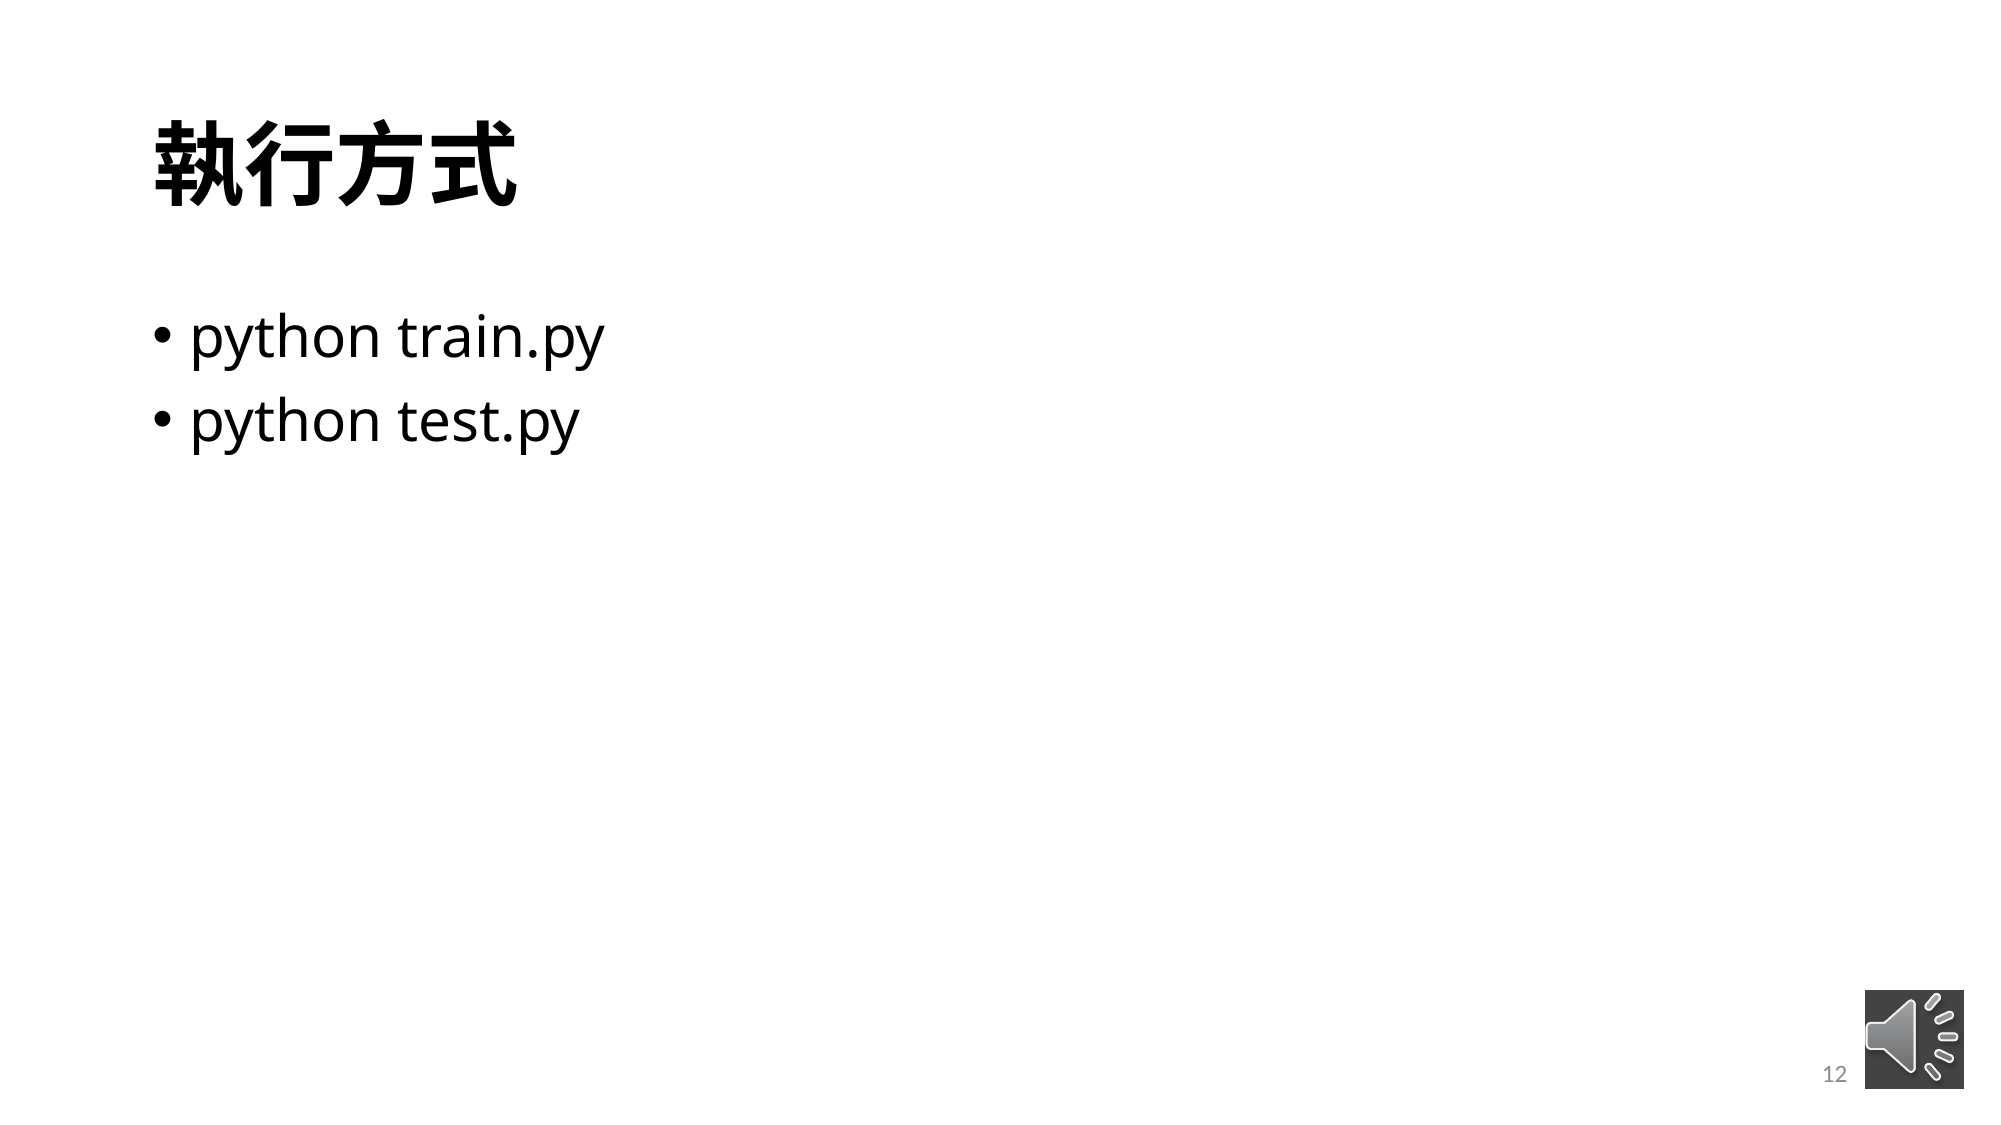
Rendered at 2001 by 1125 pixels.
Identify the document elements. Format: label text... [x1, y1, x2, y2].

picture [1864, 989, 1965, 1090]
list python train.py python test.py [137, 299, 1863, 1014]
slide_number 12 [1412, 1042, 1863, 1103]
title 執行方式 [137, 59, 1863, 278]
